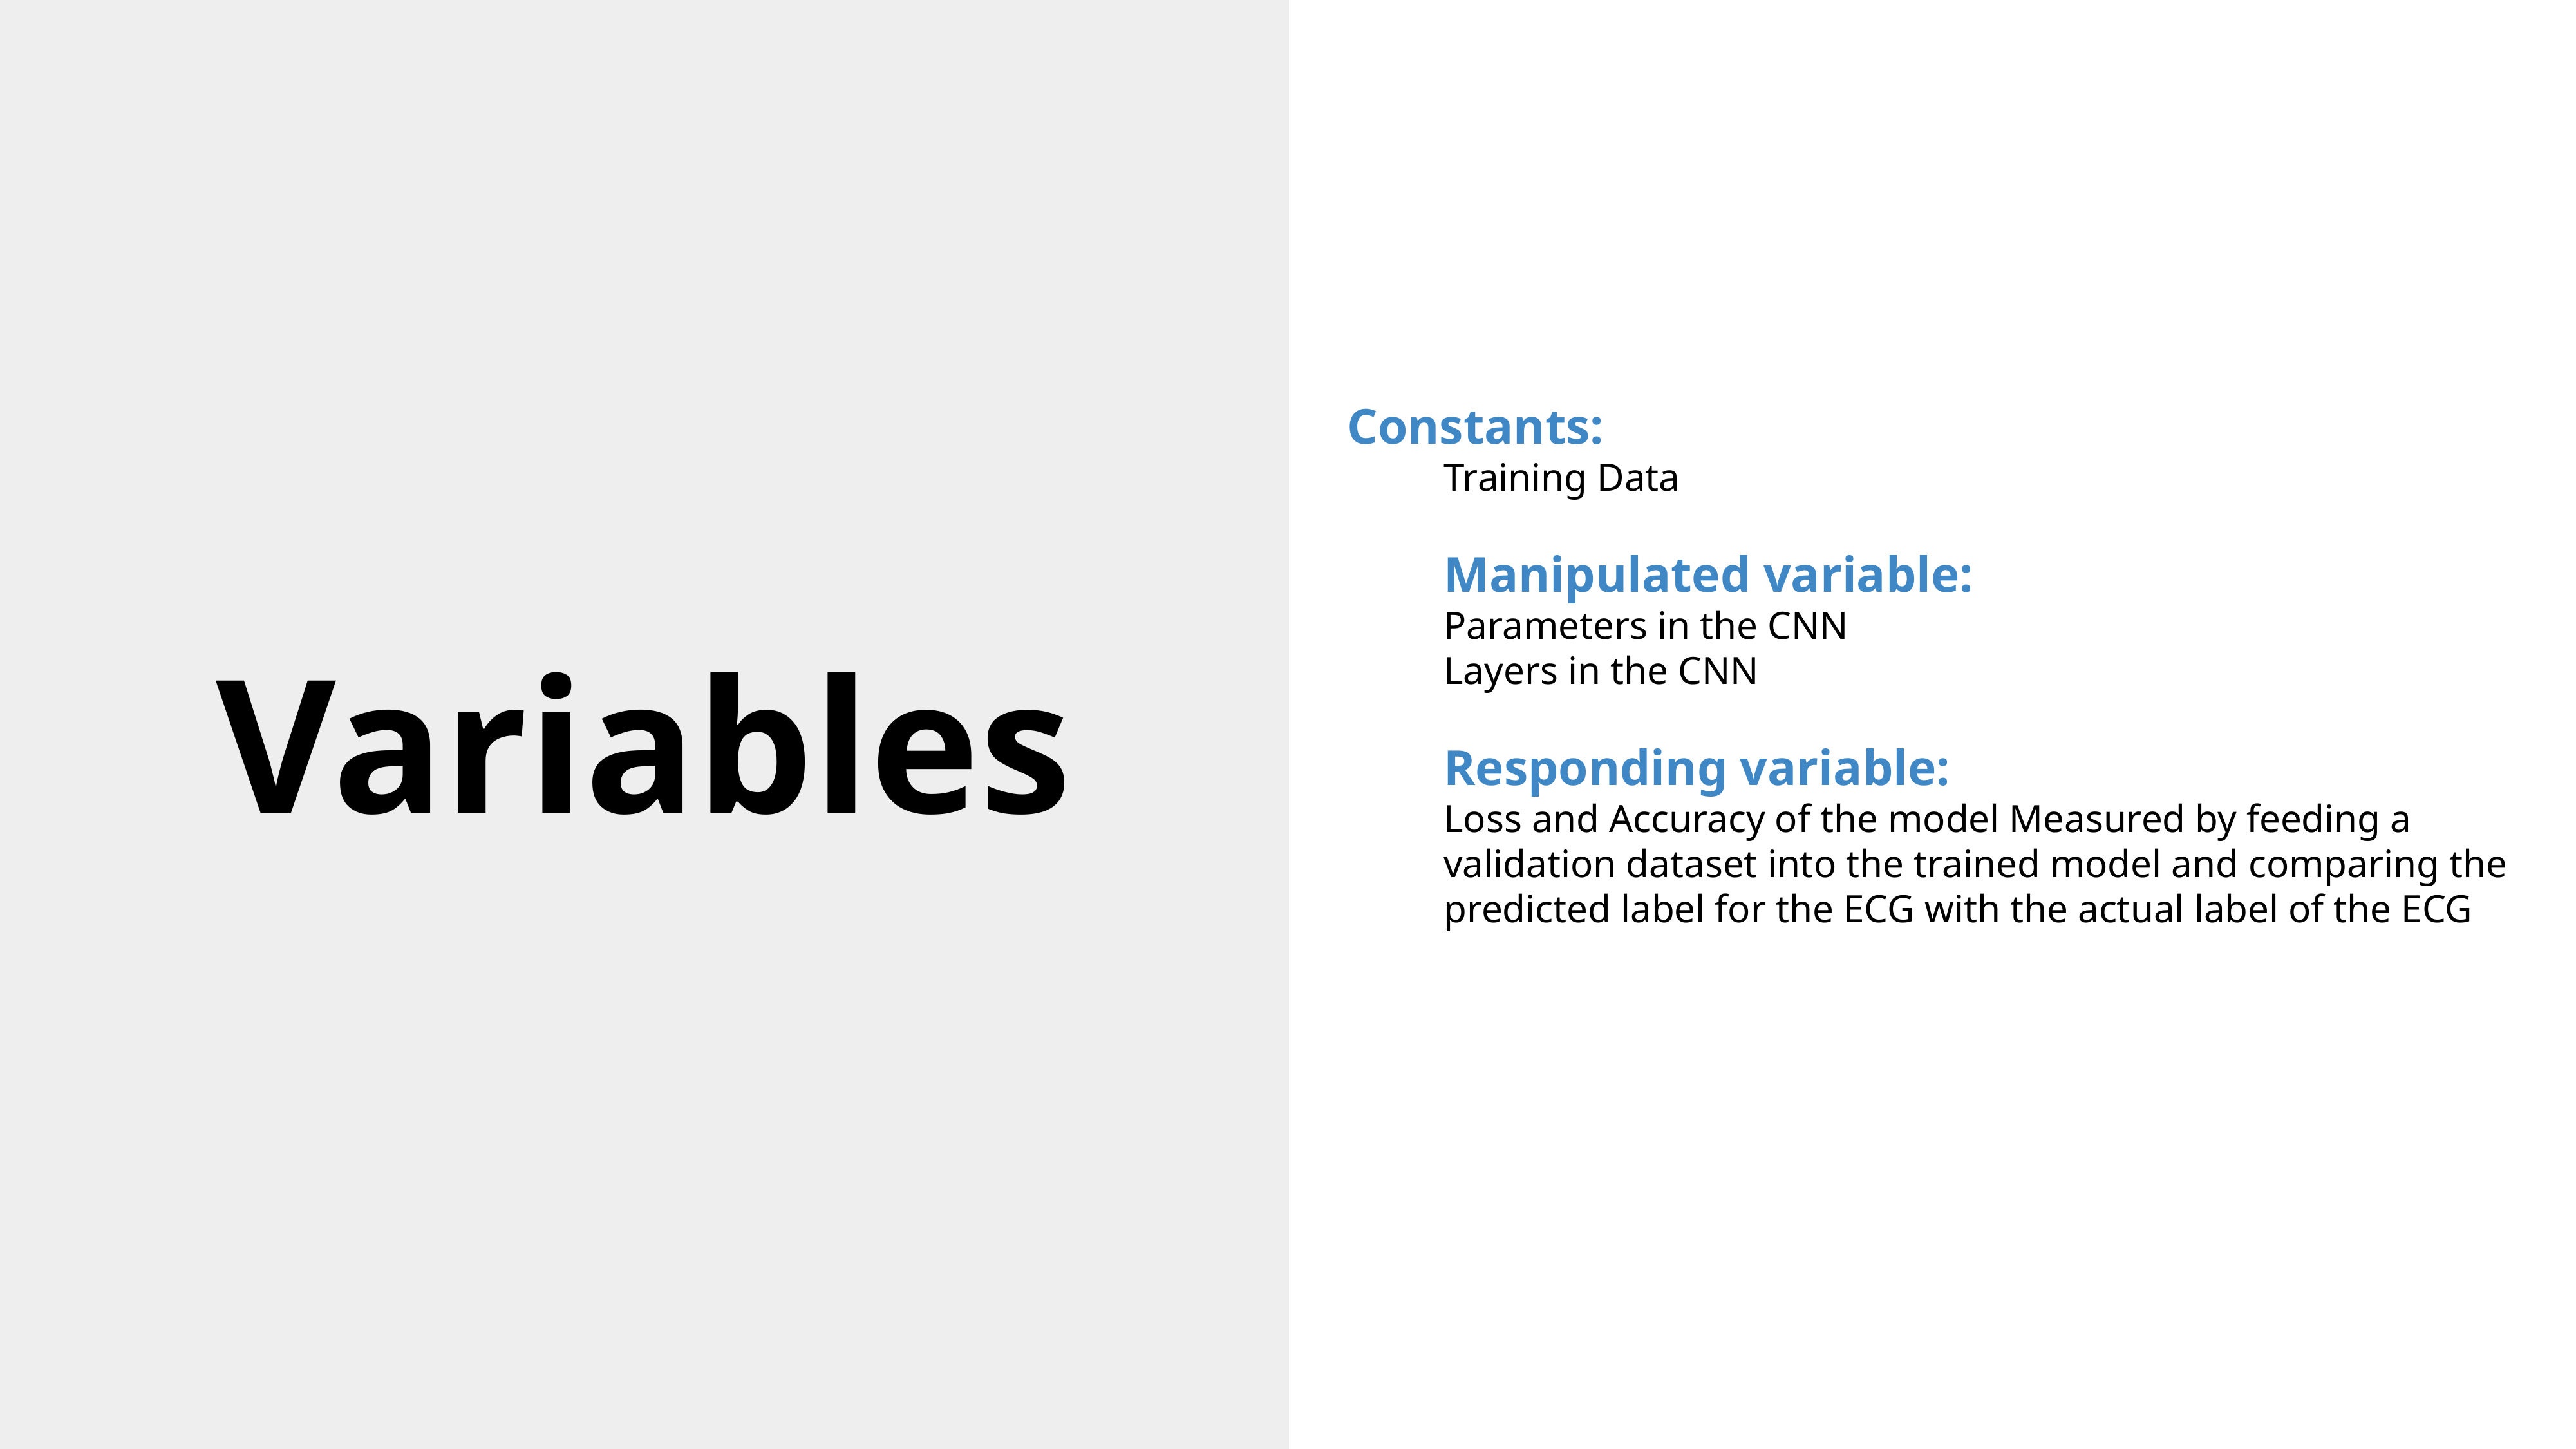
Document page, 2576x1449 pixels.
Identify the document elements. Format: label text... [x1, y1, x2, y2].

text_box Variables [0, 0, 1289, 1449]
text_box Constants: Training Data Manipulated variable: Parameters in the CNN Layers in the CNN Responding variable: Loss and Accuracy of the model Measured by feeding a validation dataset into the trained model and comparing the predicted label for the ECG with the actual label of the ECG [1337, 47, 2534, 1394]
